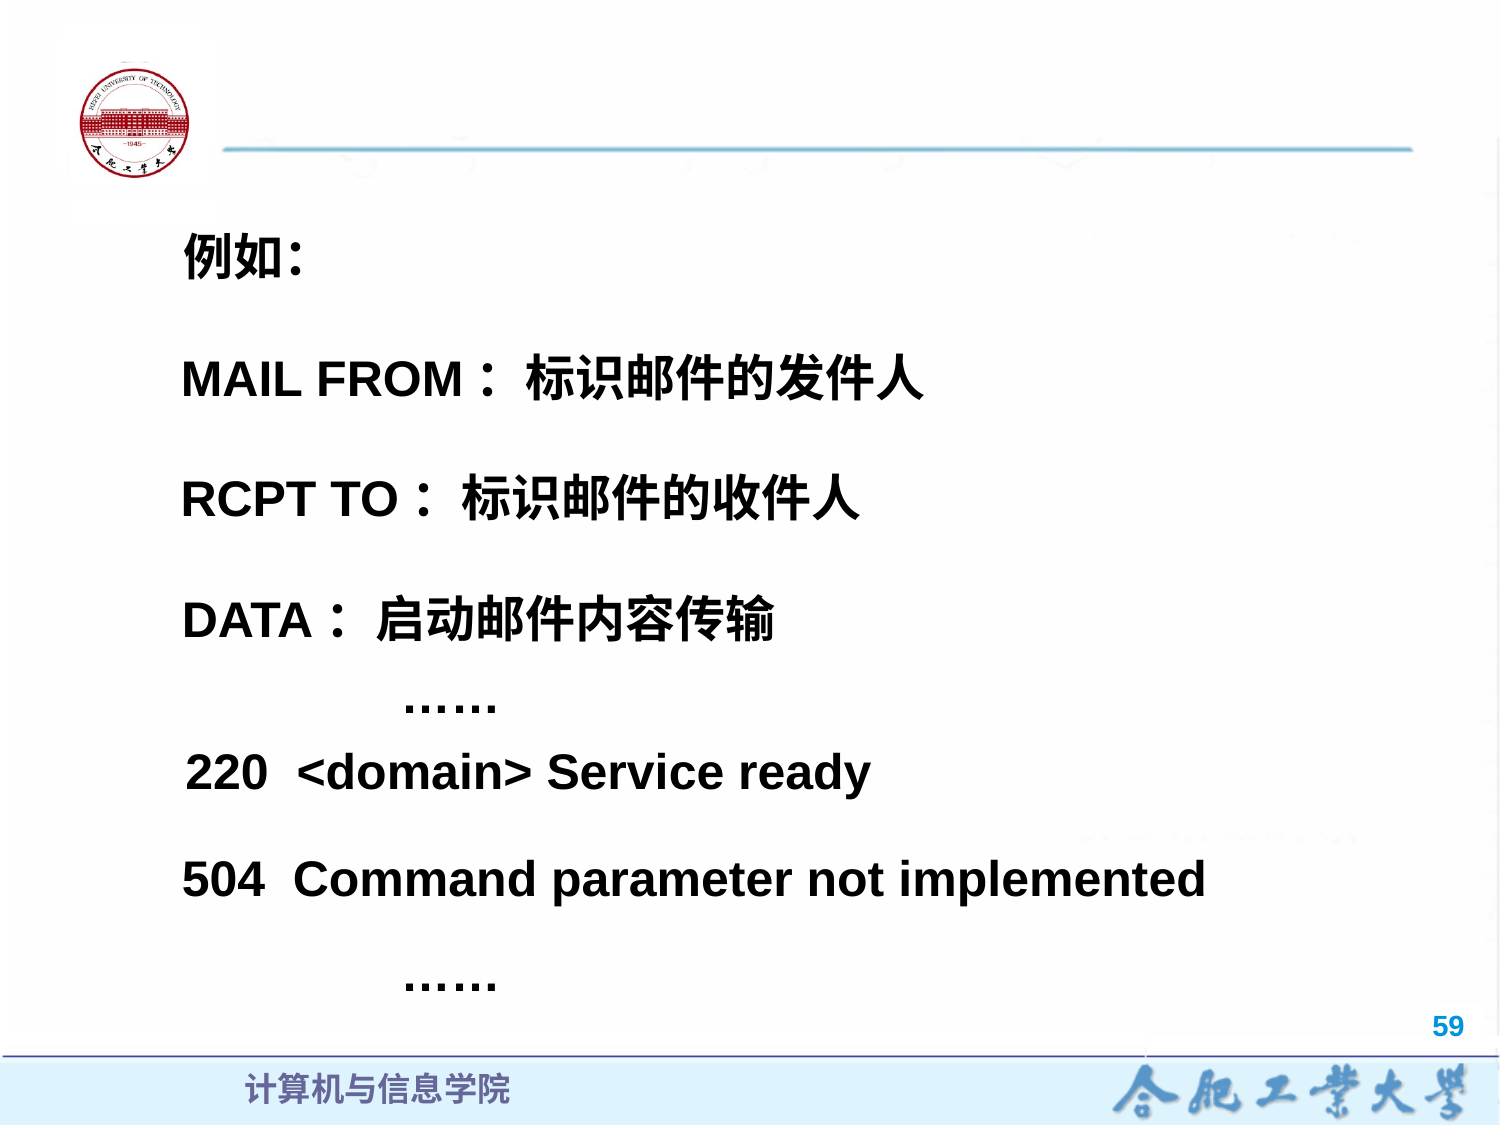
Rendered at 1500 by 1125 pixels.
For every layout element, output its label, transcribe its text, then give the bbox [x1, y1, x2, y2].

text_box DATA：启动邮件内容传输 [167, 580, 1026, 656]
text_box …… [385, 656, 656, 731]
text_box 220 <domain> Service ready [170, 731, 901, 807]
text_box 例如： [168, 218, 349, 293]
picture [0, 0, 1500, 1125]
text_box …… [385, 934, 656, 1010]
text_box MAIL FROM：标识邮件的发件人 [166, 338, 941, 414]
text_box 504 Command parameter not implemented [167, 838, 1373, 914]
text_box RCPT TO：标识邮件的收件人 [165, 459, 876, 535]
